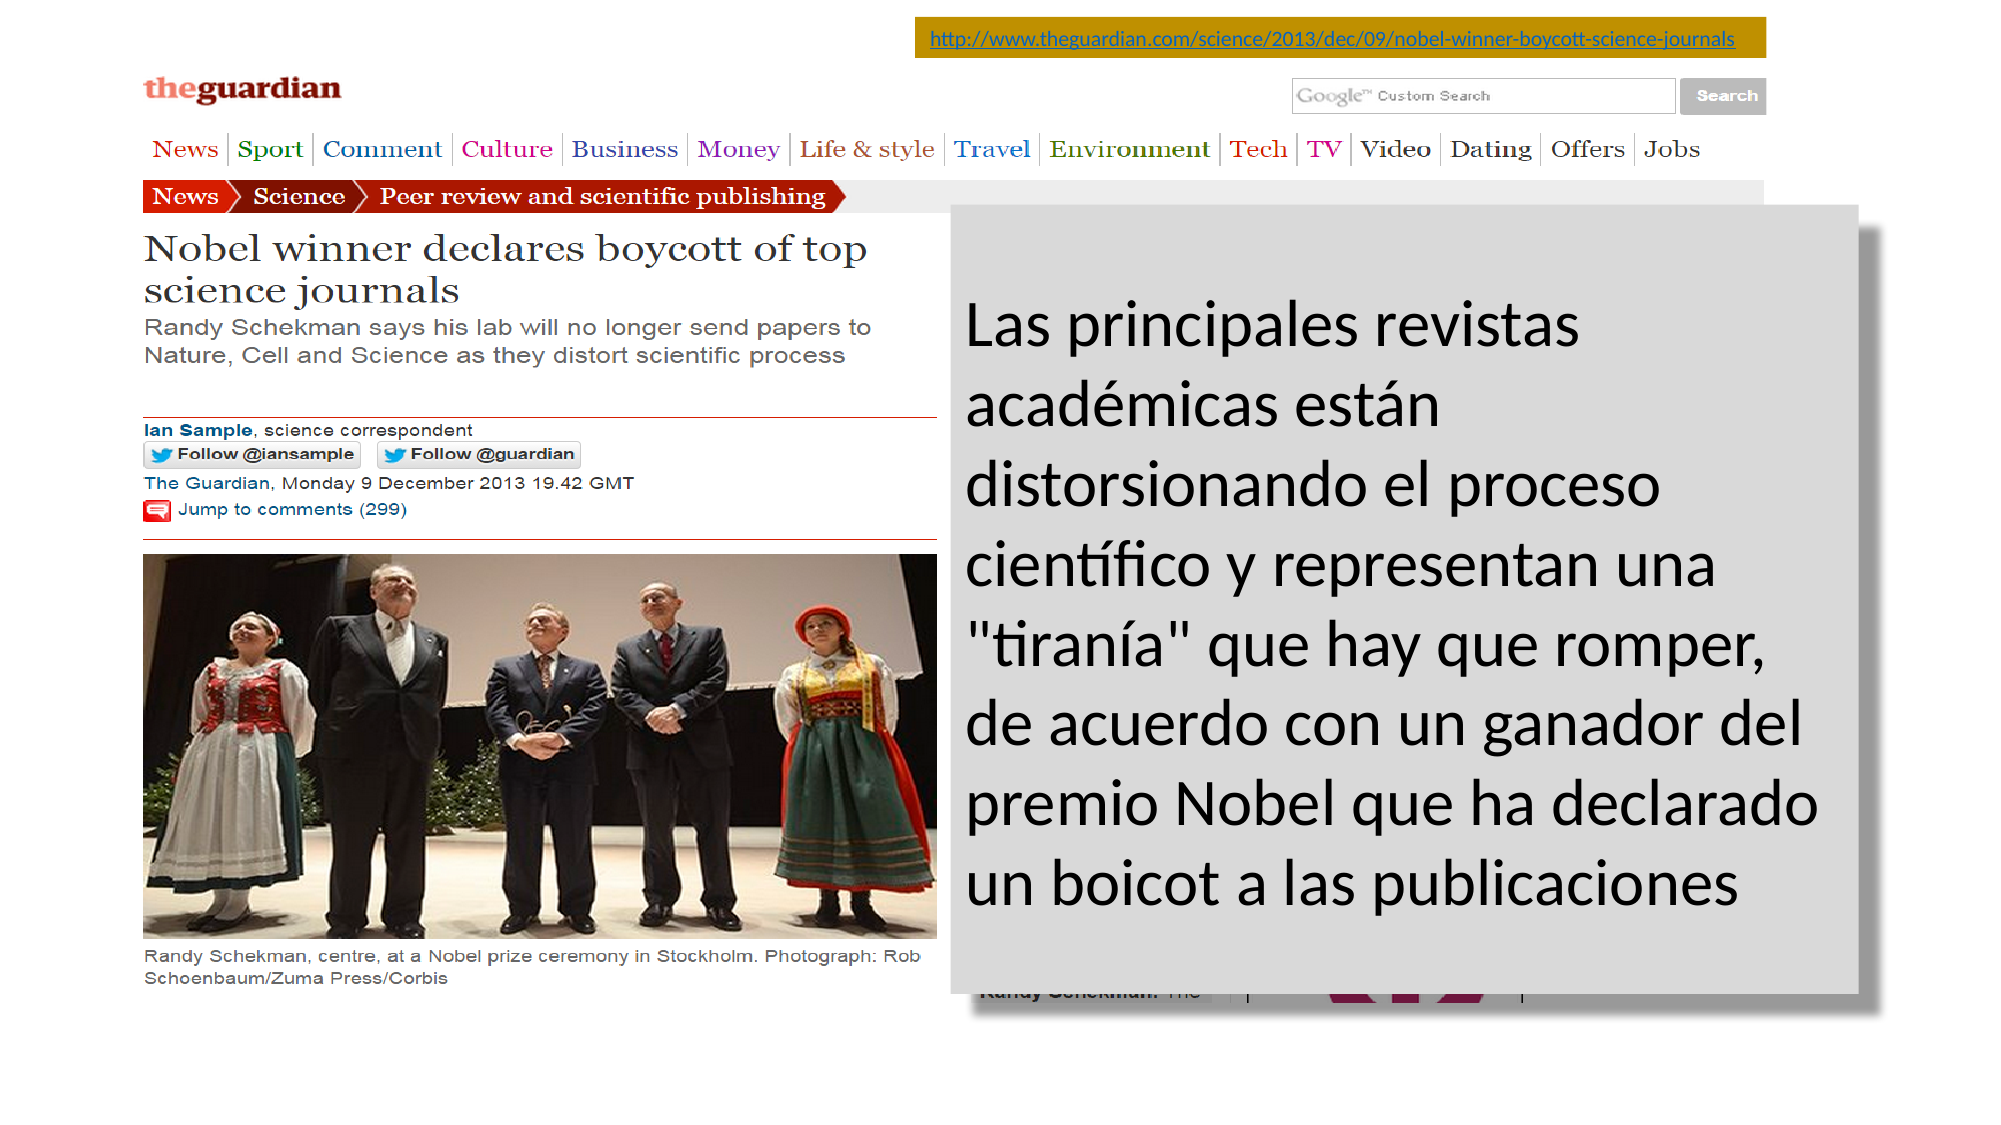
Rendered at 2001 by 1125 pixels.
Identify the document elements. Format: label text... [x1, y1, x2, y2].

picture [134, 72, 1767, 1003]
text_box Las principales revistas académicas están distorsionando el proceso científico y representan una "tiranía" que hay que romper, de acuerdo con un ganador del premio Nobel que ha declarado un boicot a las publicaciones [1767, 204, 1859, 994]
text_box http://www.theguardian.com/science/2013/dec/09/nobel-winner-boycott-science-journals [915, 16, 1767, 58]
